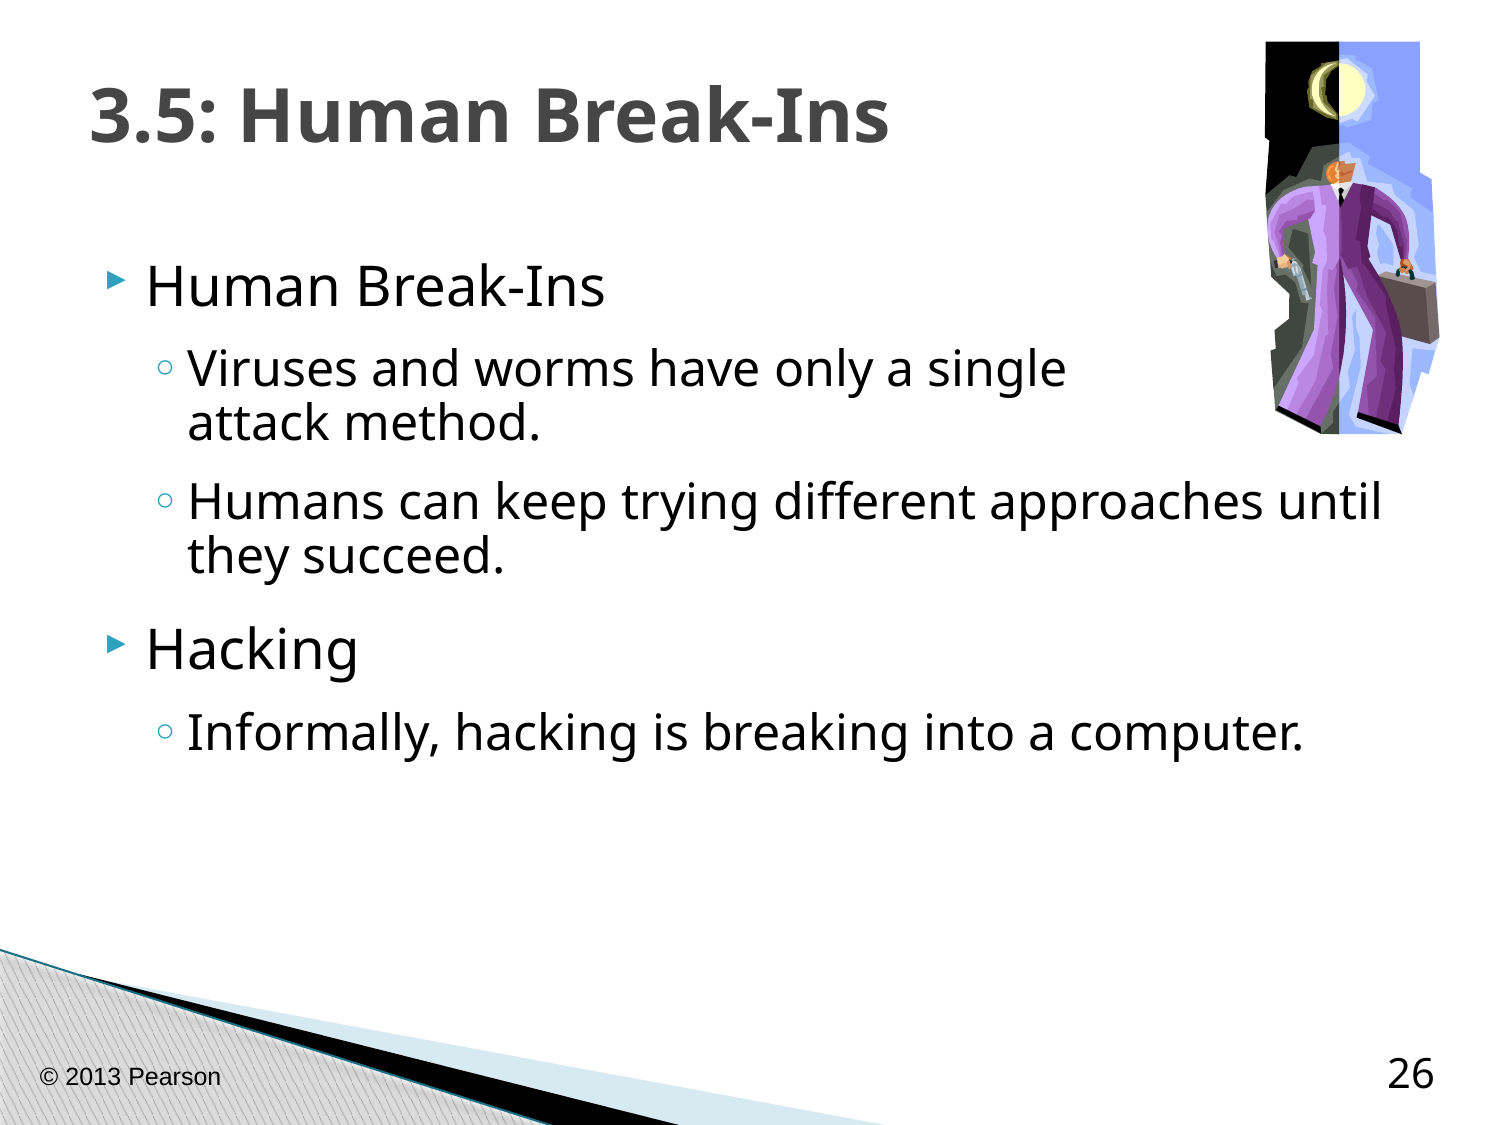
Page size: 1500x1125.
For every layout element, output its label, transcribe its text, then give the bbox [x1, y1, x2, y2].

slide_number 26 [1325, 1051, 1450, 1112]
title 3.5: Human Break-Ins [75, 50, 1256, 175]
footer © 2013 Pearson [24, 1050, 238, 1098]
picture [1262, 37, 1445, 440]
list Human Break-Ins Viruses and worms have only a single attack method. Humans can keep trying different approaches until they succeed. Hacking Informally, hacking is breaking into a computer. [70, 249, 1422, 993]
